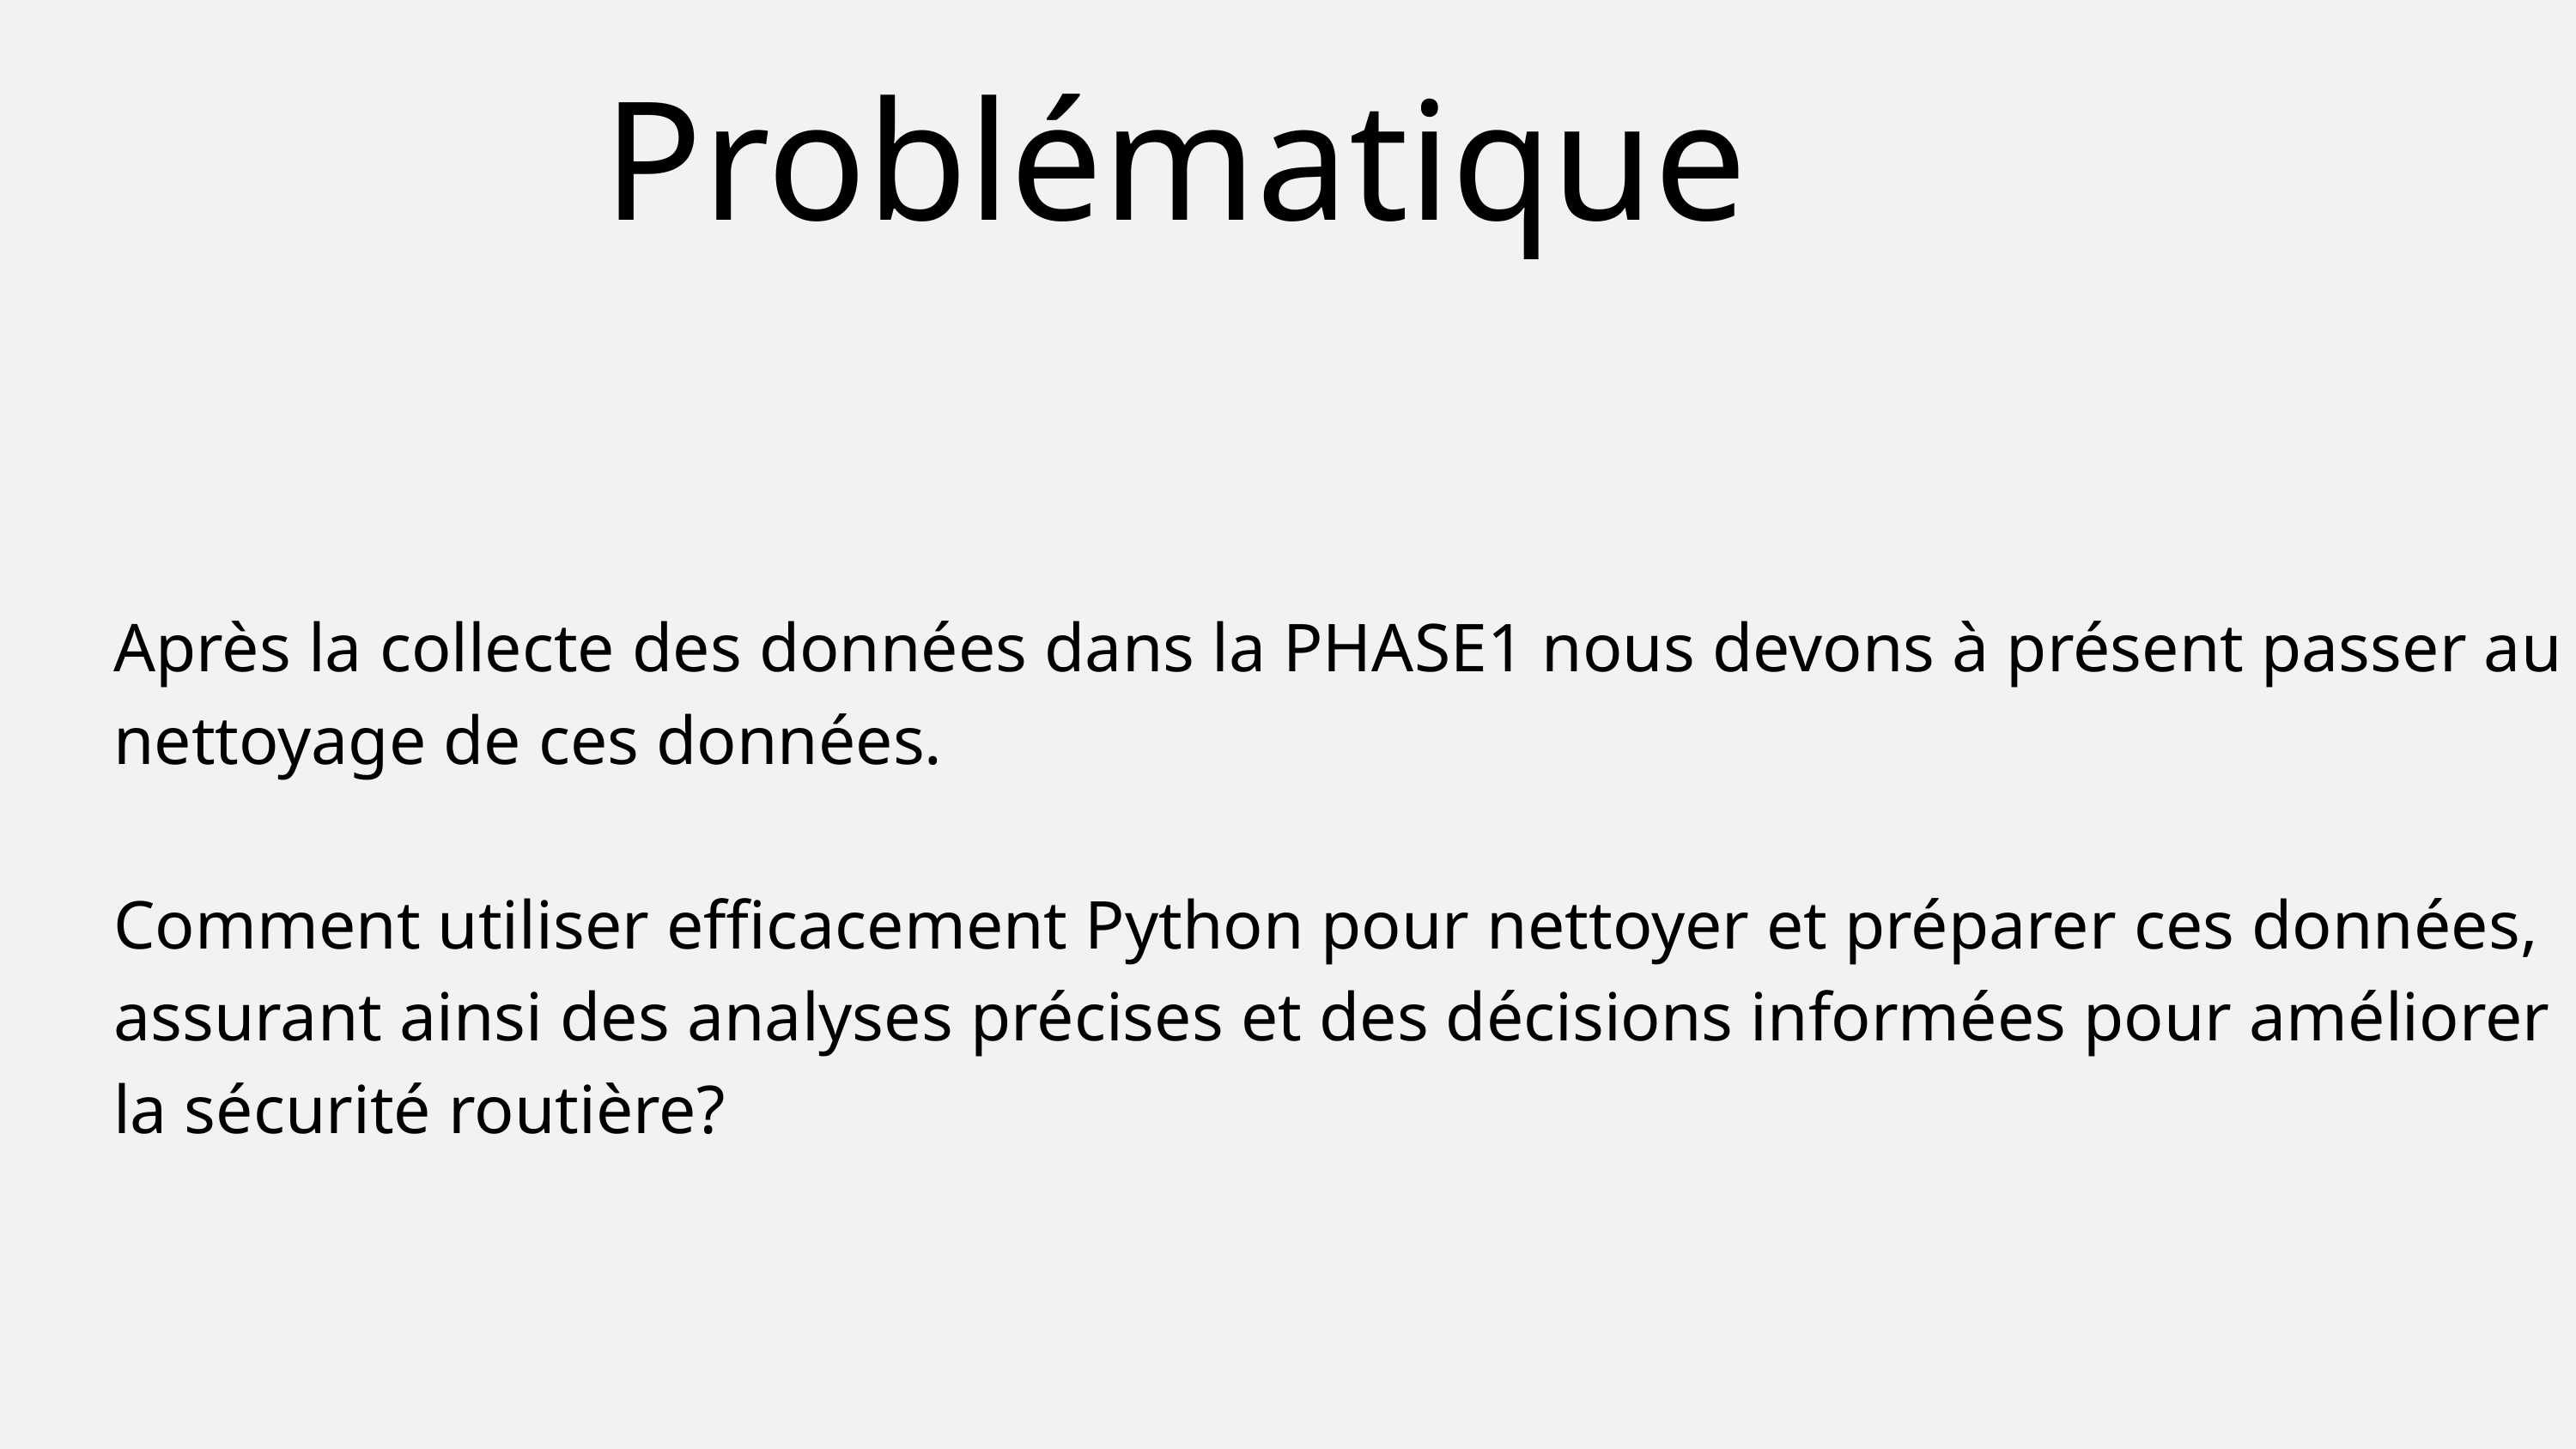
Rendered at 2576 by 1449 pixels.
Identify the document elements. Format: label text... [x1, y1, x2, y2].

text_box Problématique [602, 22, 1805, 253]
text_box Après la collecte des données dans la PHASE1 nous devons à présent passer au nettoyage de ces données. Comment utiliser efficacement Python pour nettoyer et préparer ces données, assurant ainsi des analyses précises et des décisions informées pour améliorer la sécurité routière? [112, 500, 2576, 1147]
